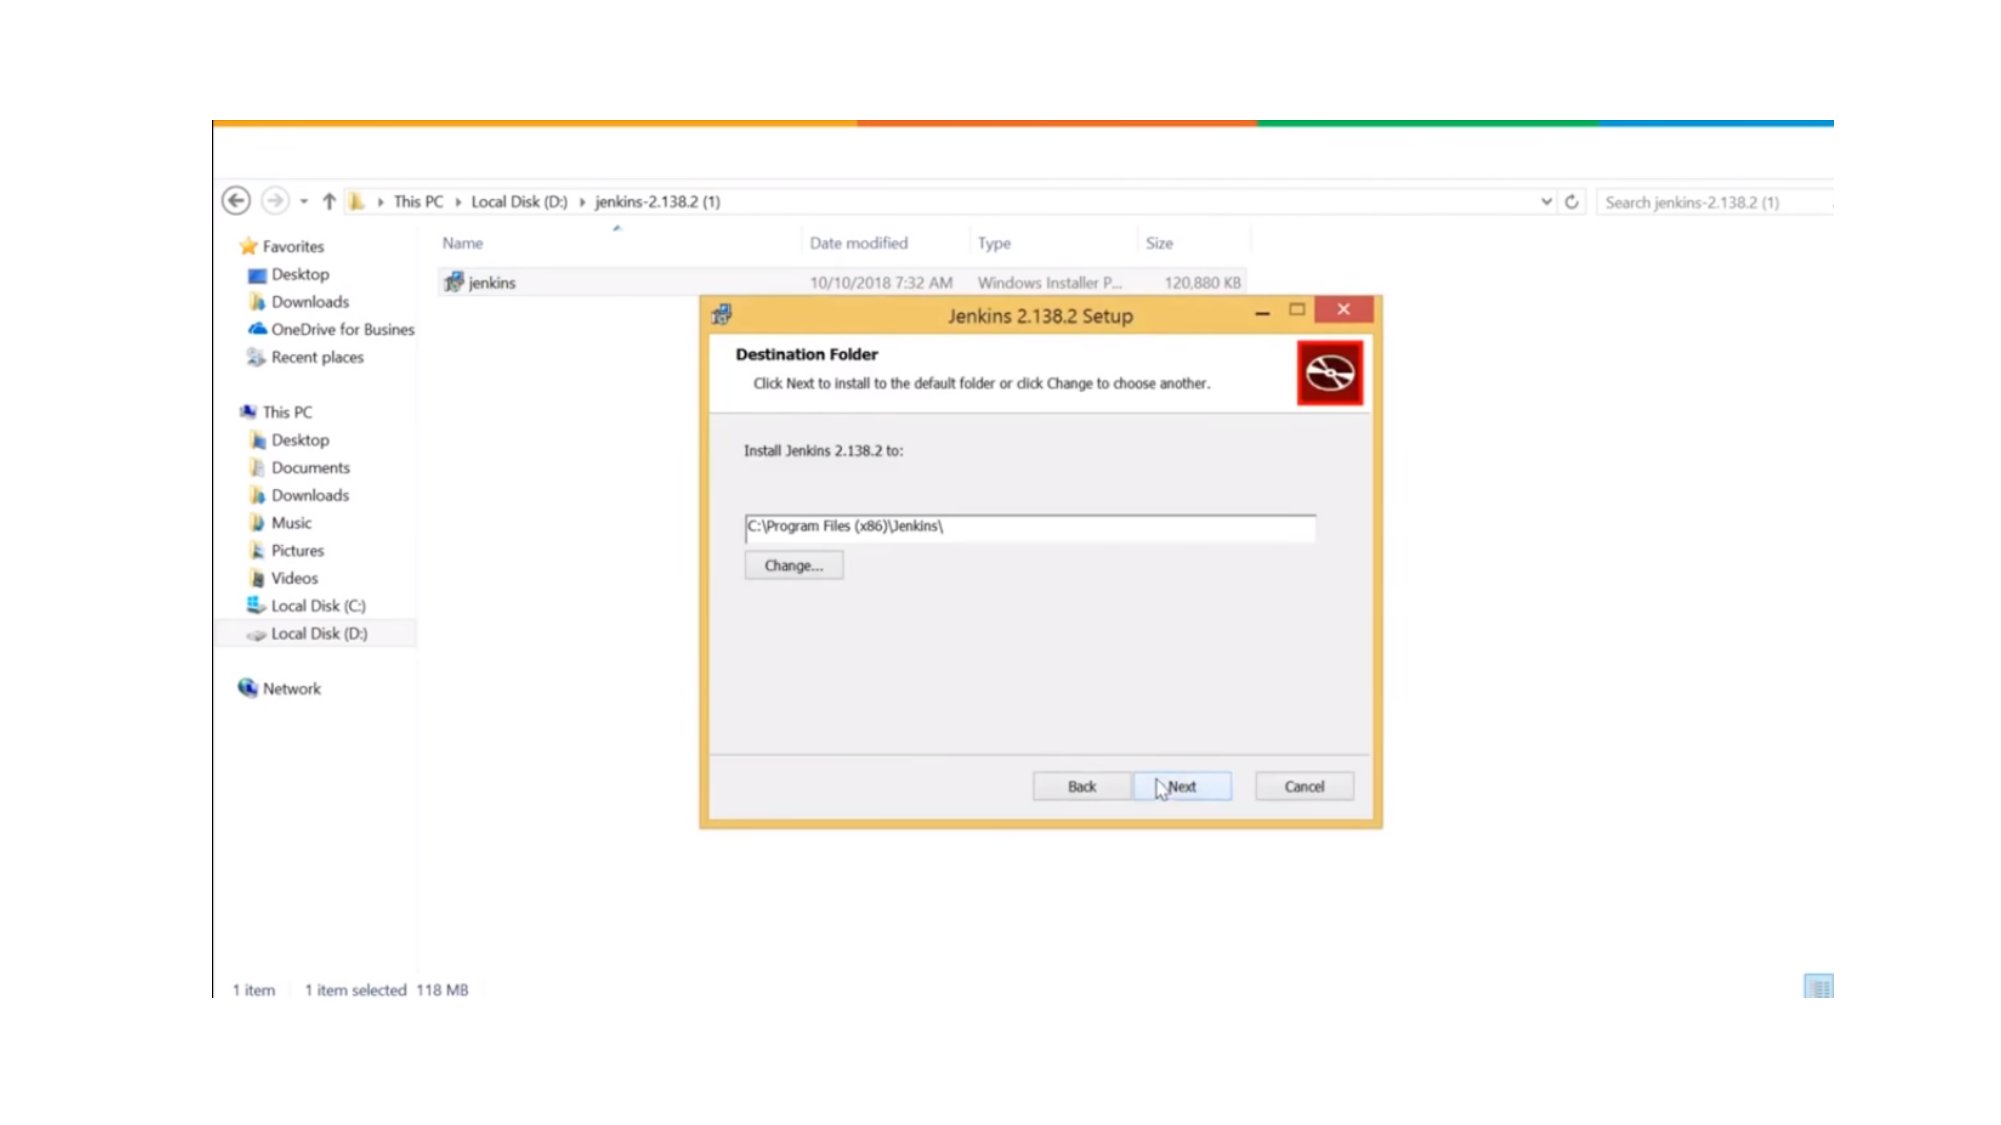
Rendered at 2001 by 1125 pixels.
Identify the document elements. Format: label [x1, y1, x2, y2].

list [212, 120, 1834, 998]
